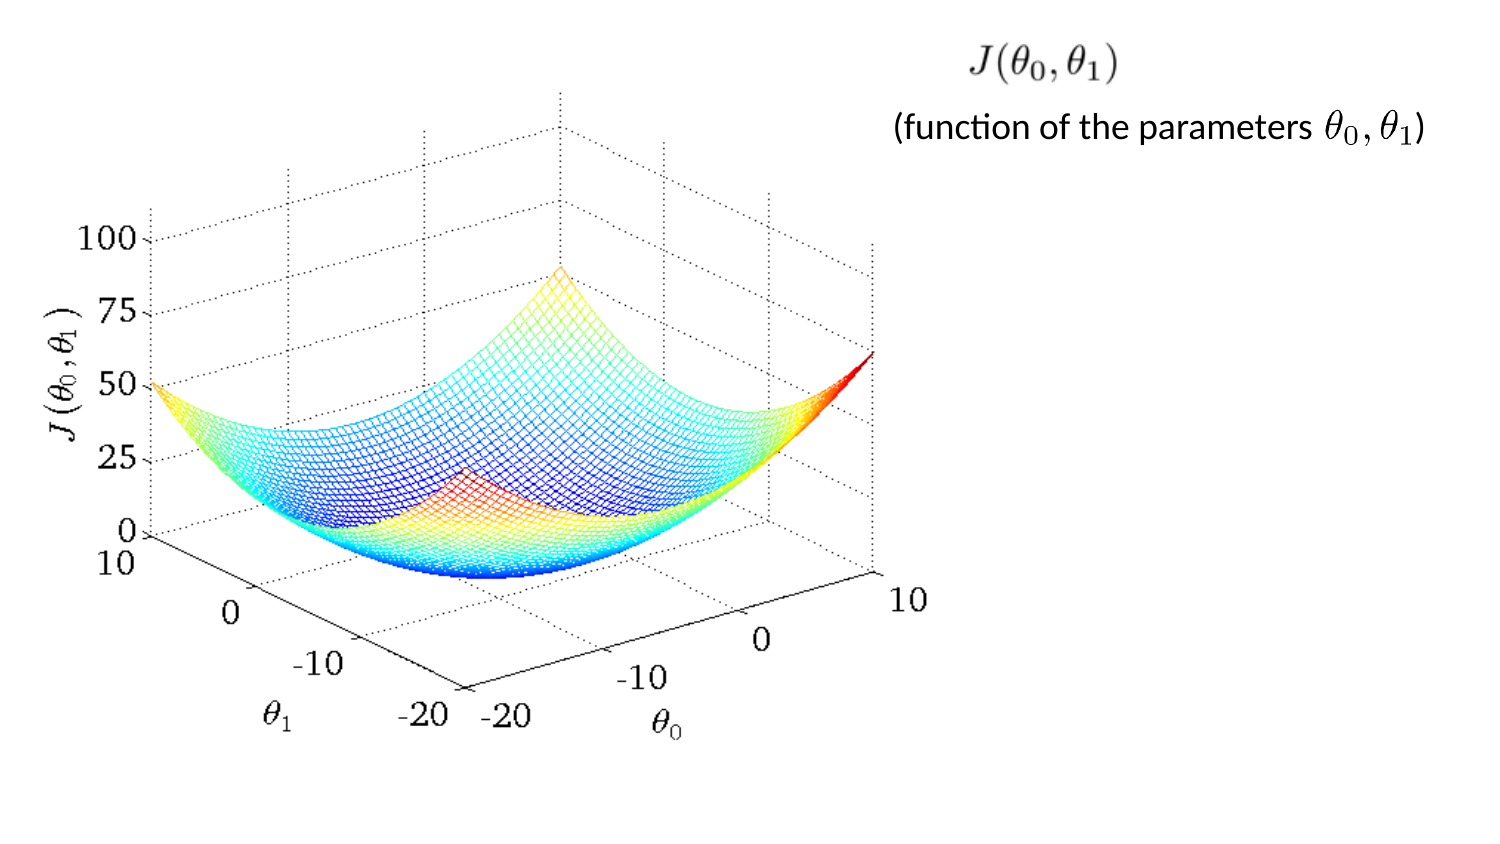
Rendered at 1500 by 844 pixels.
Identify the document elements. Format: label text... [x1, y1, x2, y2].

picture [0, 35, 1123, 768]
picture [1325, 109, 1411, 146]
text_box (function of the parameters ) [973, 94, 1442, 155]
